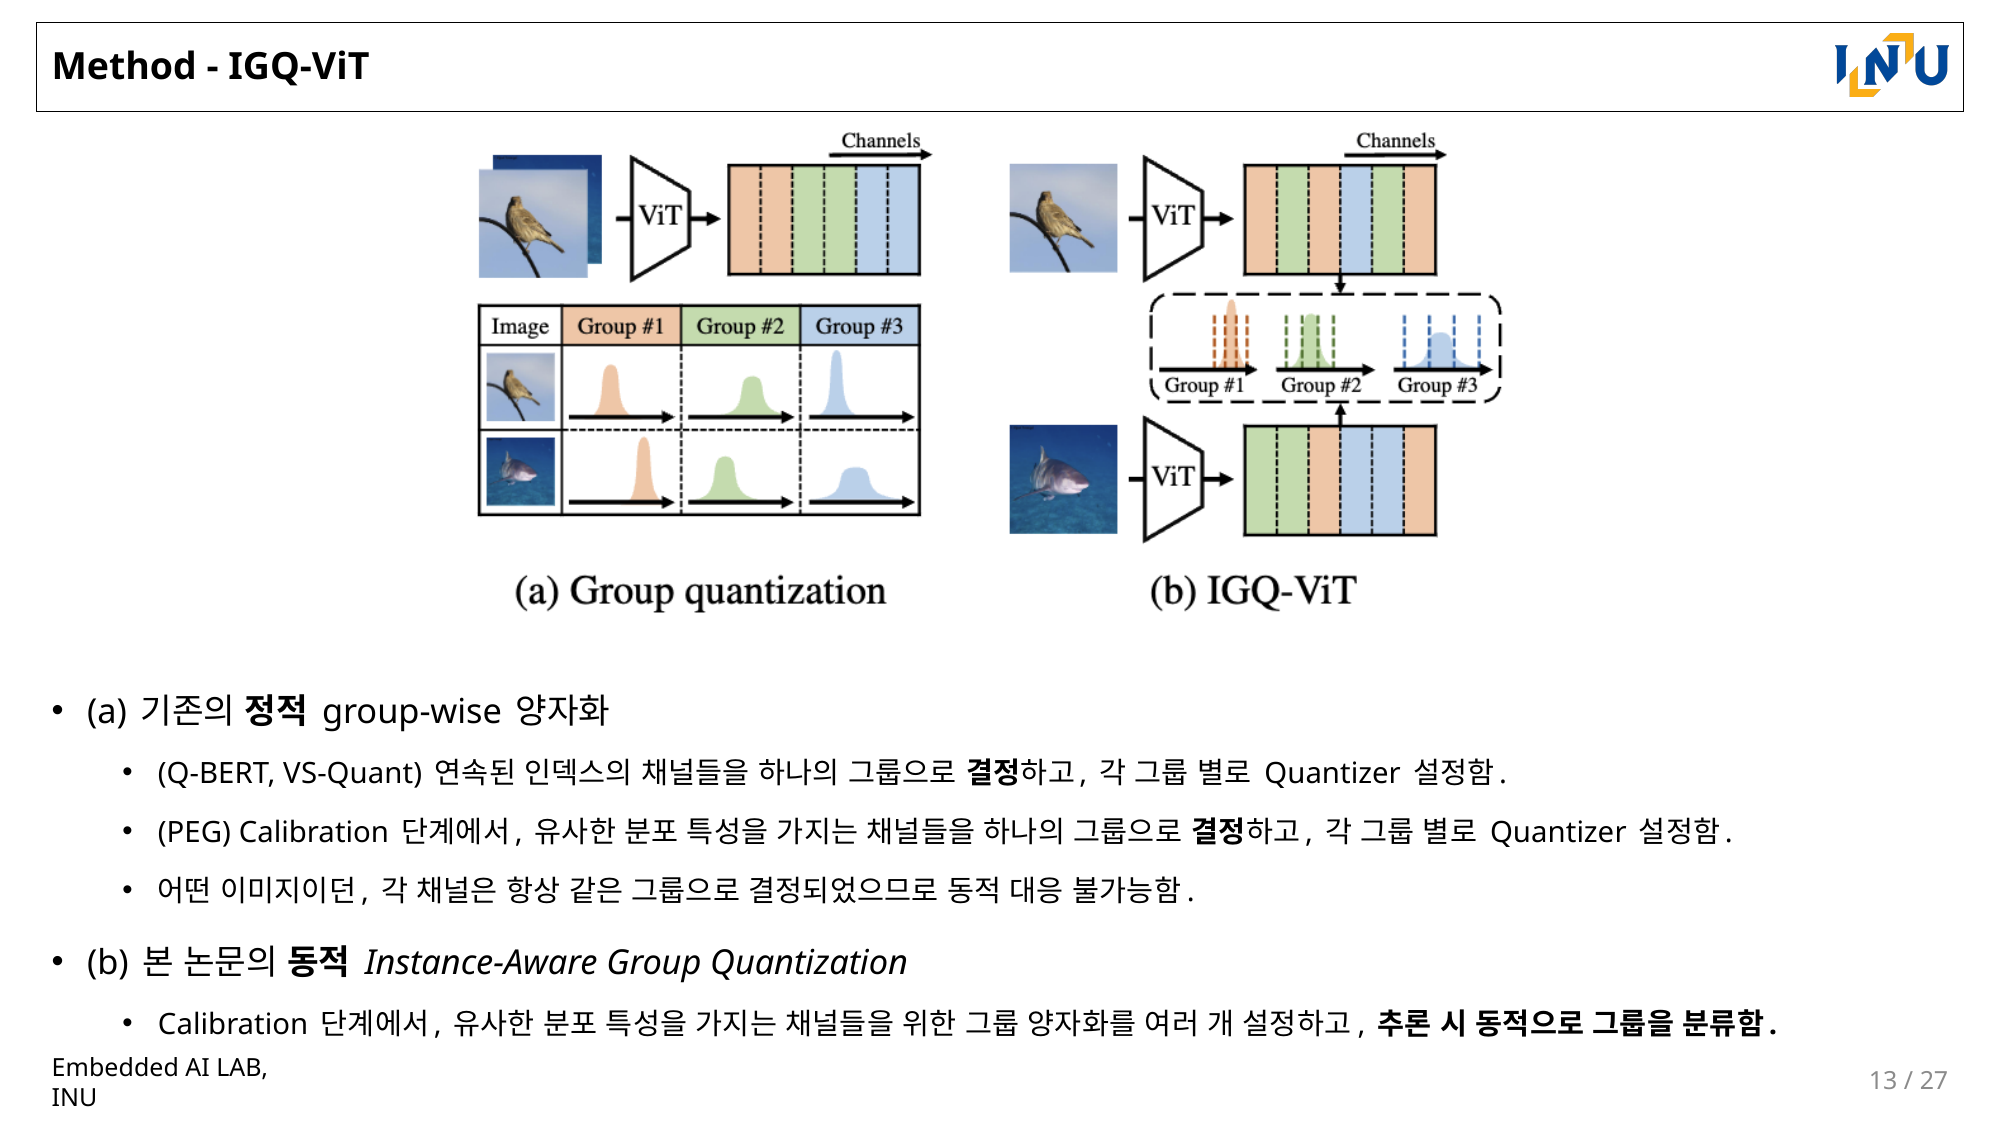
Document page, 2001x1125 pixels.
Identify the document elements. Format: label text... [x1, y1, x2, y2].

title Method - IGQ-ViT [36, 22, 1964, 112]
slide_number 13 / 27 [1513, 1051, 1964, 1112]
list (a) 기존의 정적 group-wise 양자화 (Q-BERT, VS-Quant) 연속된 인덱스의 채널들을 하나의 그룹으로 결정하고, 각 그룹 별로 Quantizer 설정함. (PEG) Calibration 단계에서, 유사한 분포 특성을 가지는 채널들을 하나의 그룹으로 결정하고, 각 그룹 별로 Quantizer 설정함. 어떤 이미지이던, 각 채널은 항상 같은 그룹으로 결정되었으므로 동적 대응 불가능함. (b) 본 논문의 동적 Instance-Aware Group Quantization Calibration 단계에서, 유사한 분포 특성을 가지는 채널들을 위한 그룹 양자화를 여러 개 설정하고, 추론 시 동적으로 그룹을 분류함. [36, 660, 1964, 1051]
picture [450, 112, 1514, 624]
